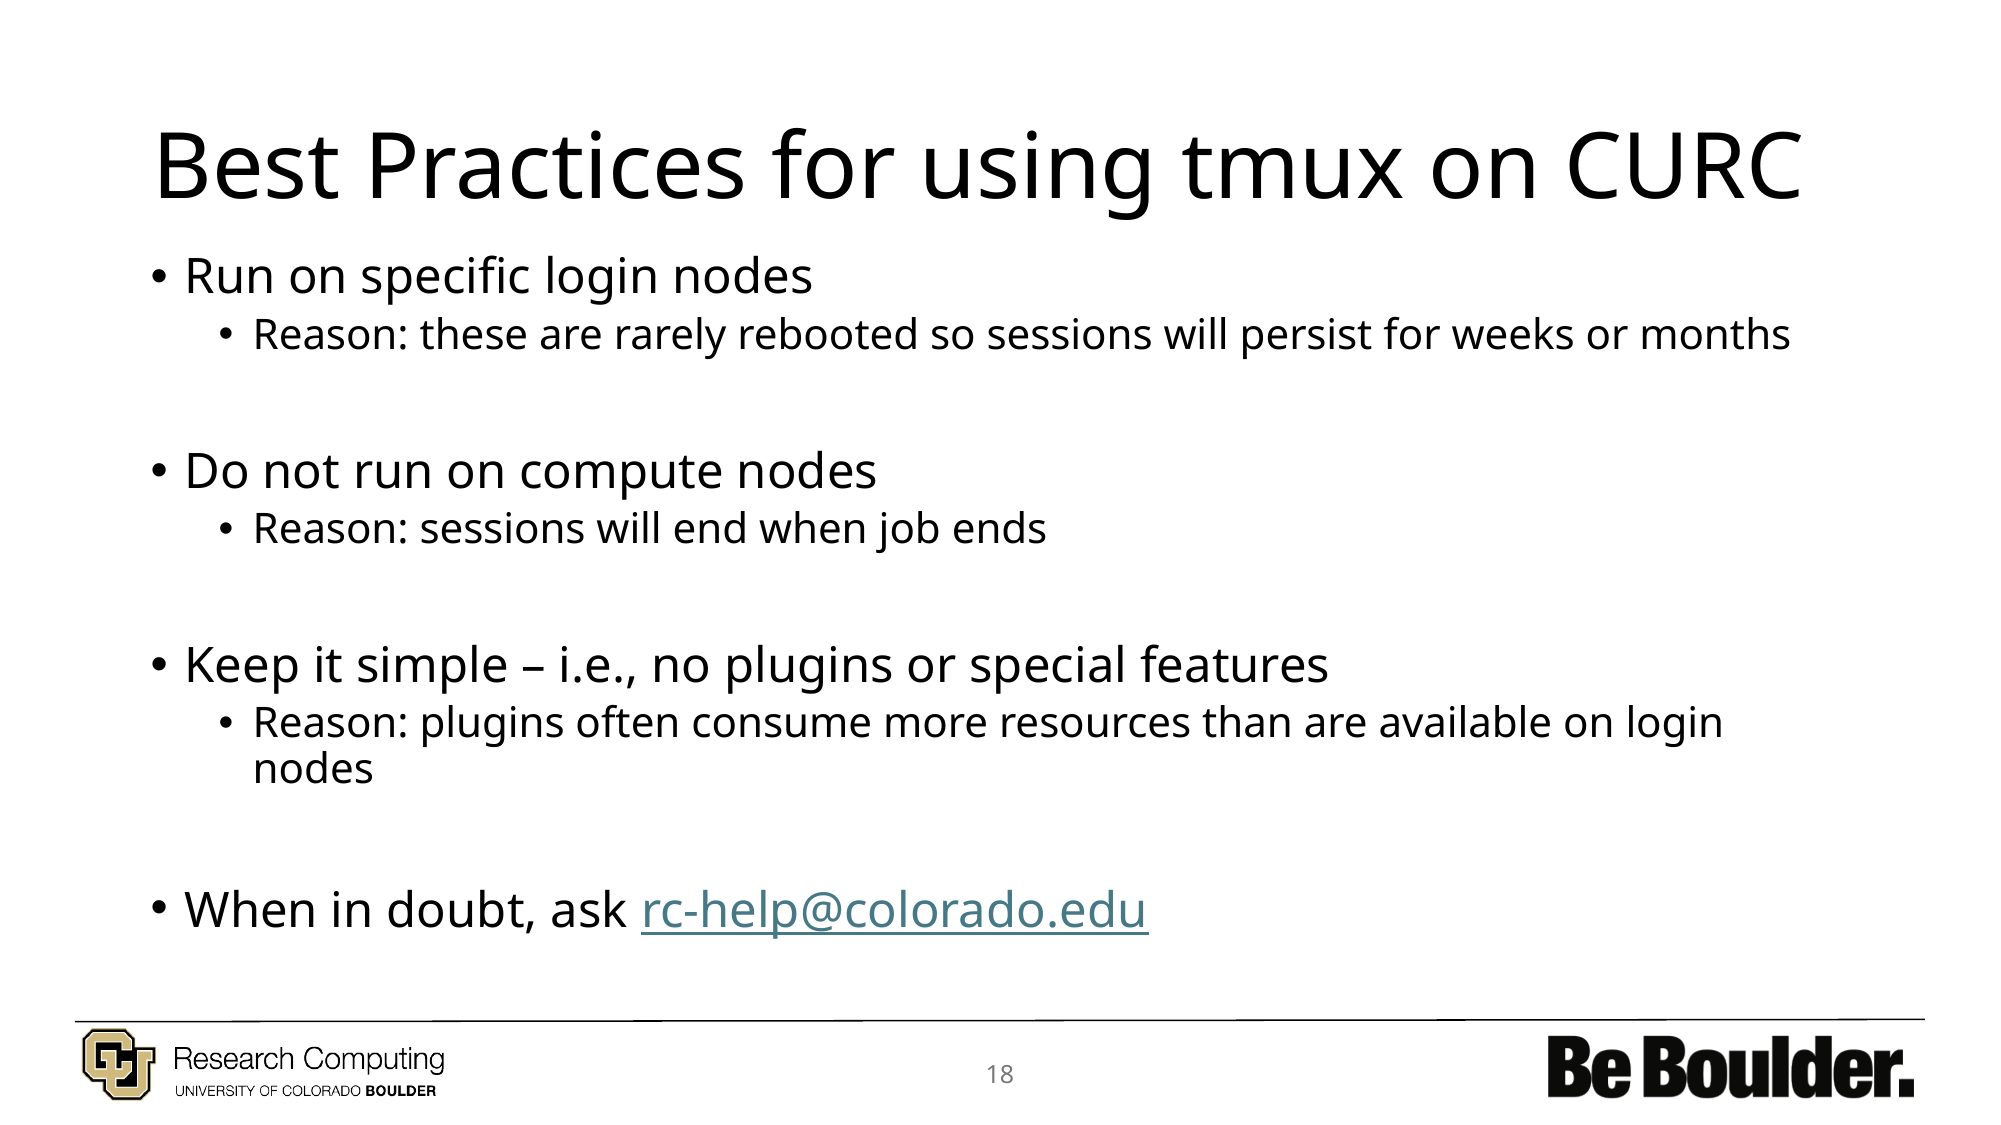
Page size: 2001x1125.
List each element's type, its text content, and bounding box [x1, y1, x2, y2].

picture [81, 1028, 444, 1101]
list Run on specific login nodes Reason: these are rarely rebooted so sessions will persist for weeks or months Do not run on compute nodes Reason: sessions will end when job ends Keep it simple – i.e., no plugins or special features Reason: plugins often consume more resources than are available on login nodes When in doubt, ask rc-help@colorado.edu [135, 244, 1861, 958]
slide_number 18 [774, 1046, 1225, 1106]
title Best Practices for using tmux on CURC [137, 59, 1863, 278]
picture [1524, 1028, 1938, 1102]
